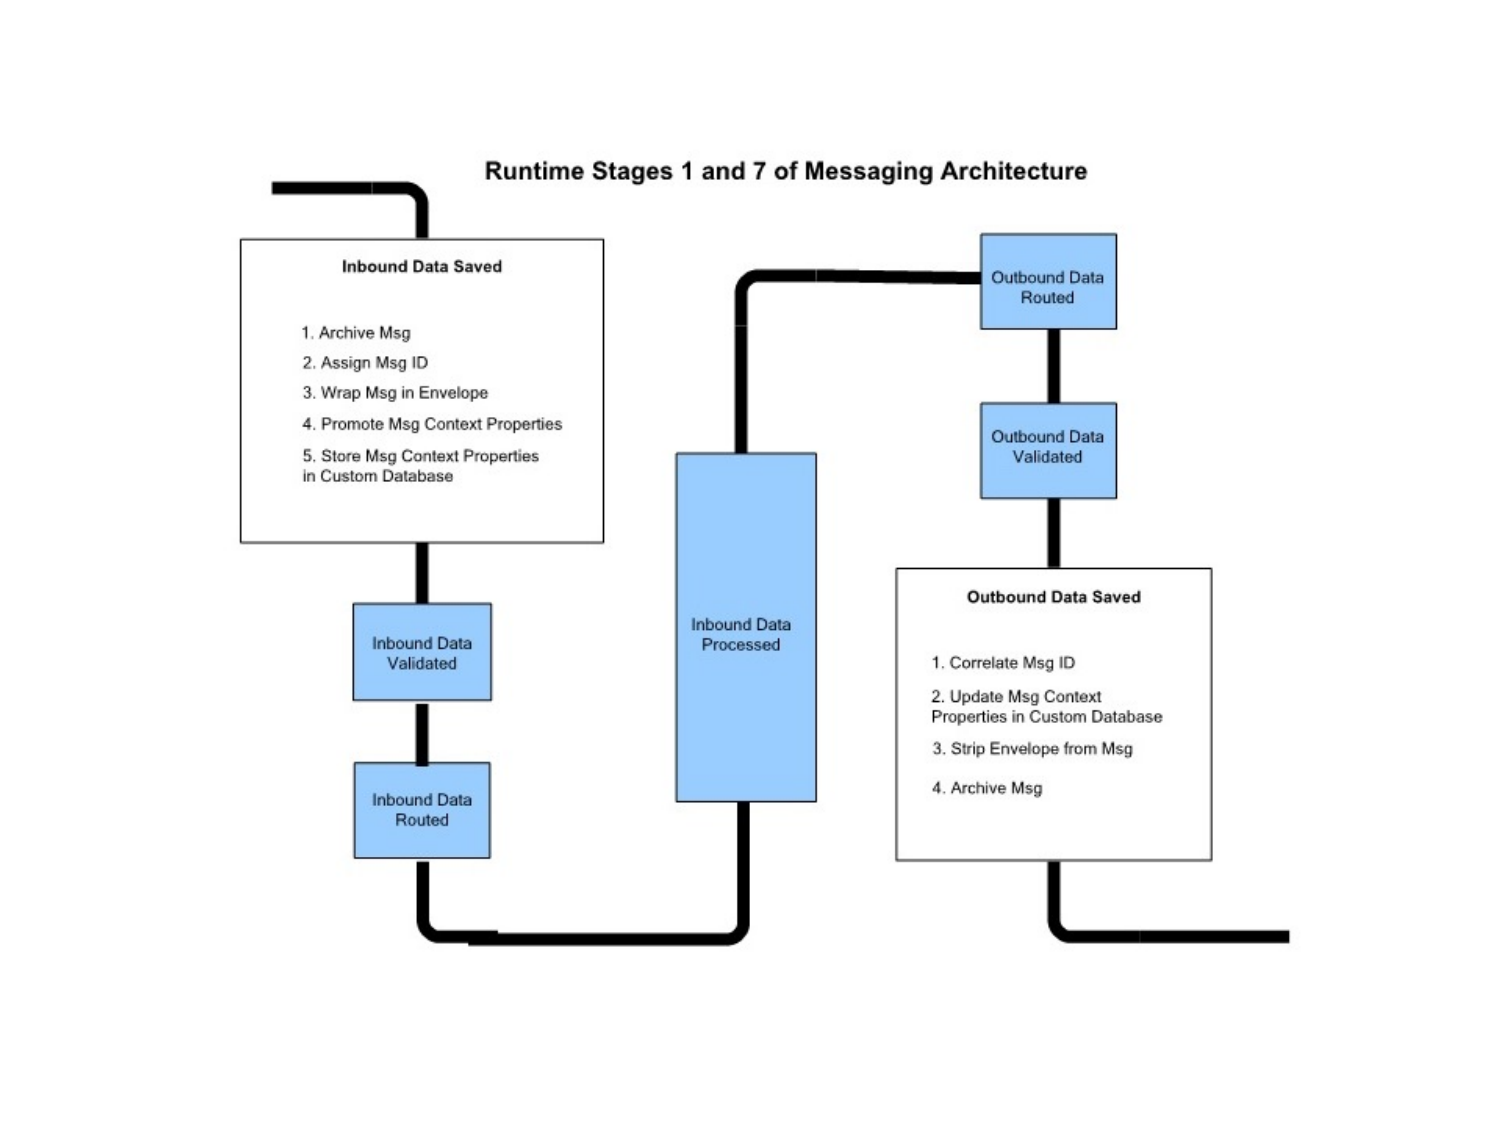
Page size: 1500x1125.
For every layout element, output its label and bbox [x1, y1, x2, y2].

picture [162, 125, 1338, 1000]
